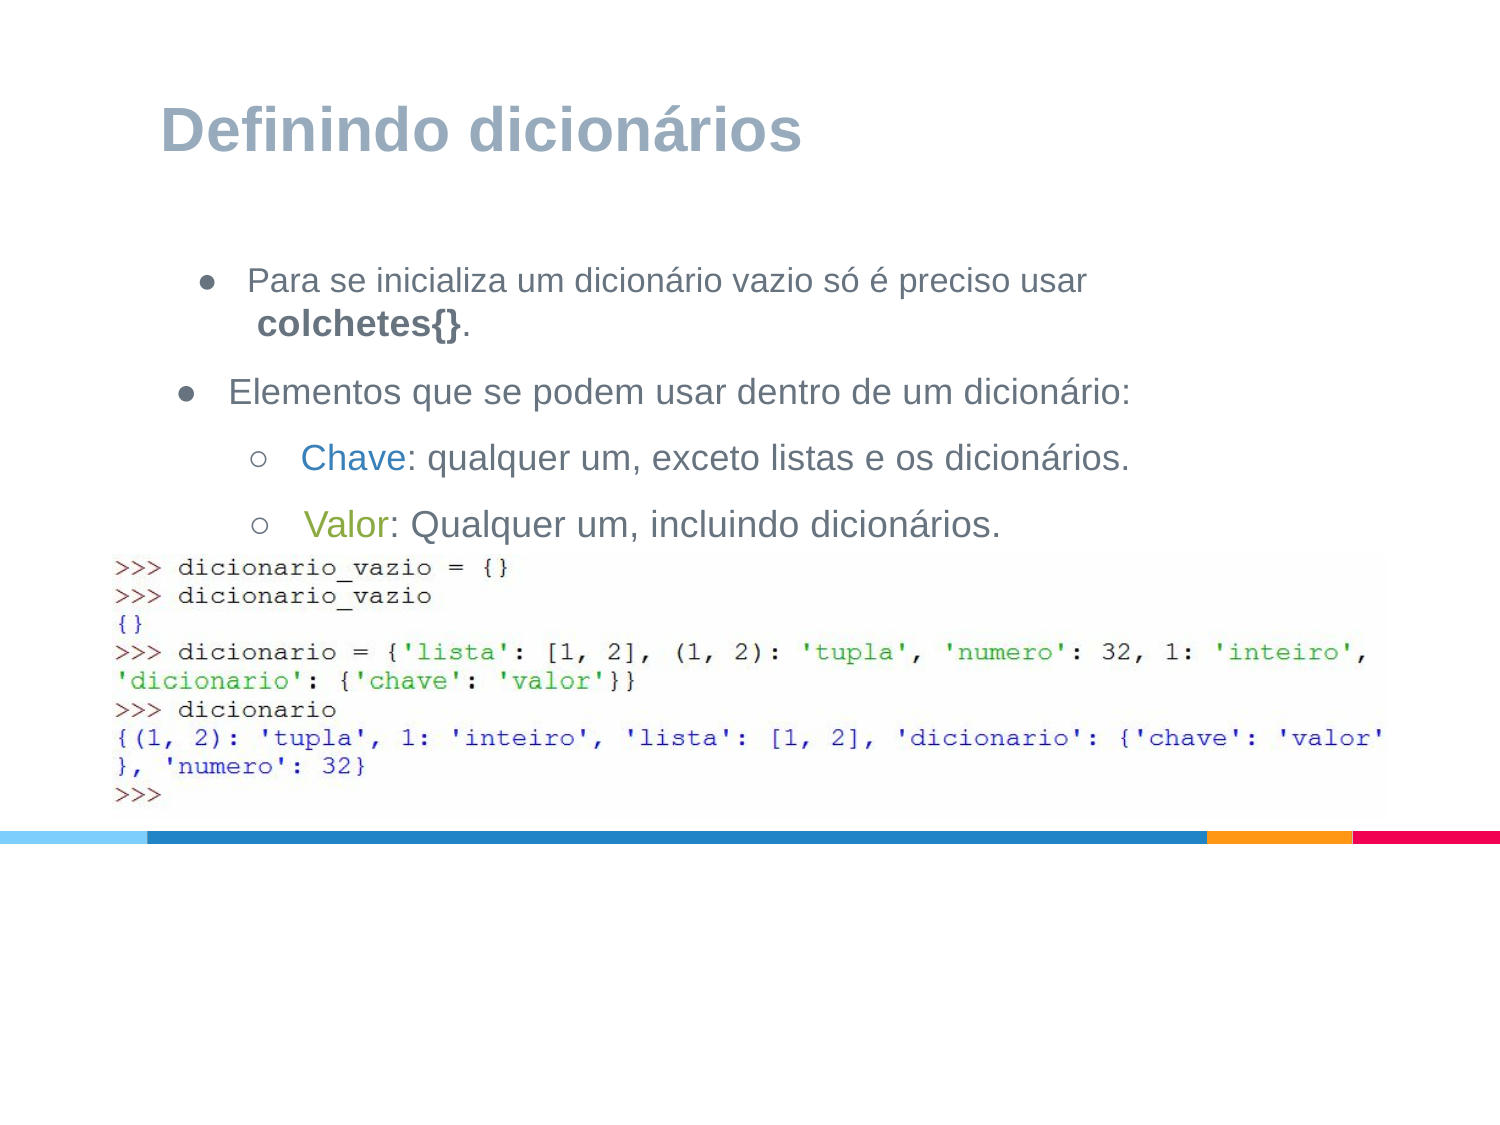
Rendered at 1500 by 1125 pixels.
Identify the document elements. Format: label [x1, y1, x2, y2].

picture [0, 0, 1500, 844]
